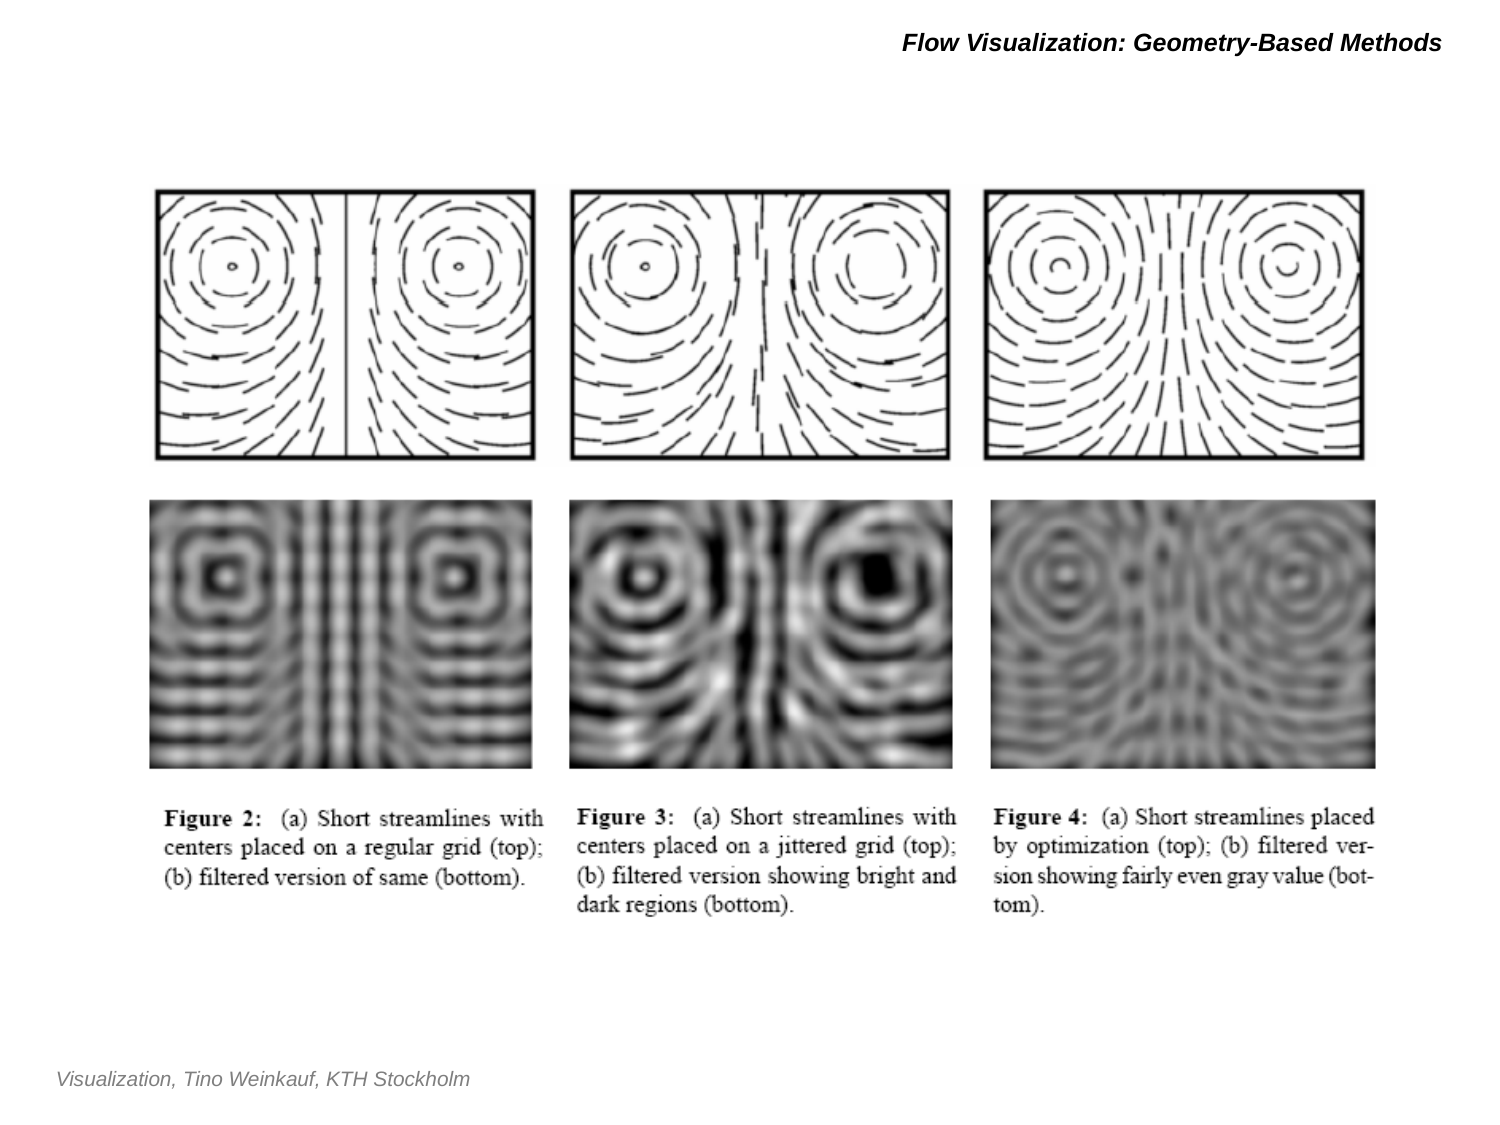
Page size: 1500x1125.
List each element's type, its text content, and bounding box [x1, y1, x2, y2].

picture [137, 174, 1387, 926]
title Flow Visualization: Geometry-Based Methods [237, 18, 1460, 67]
